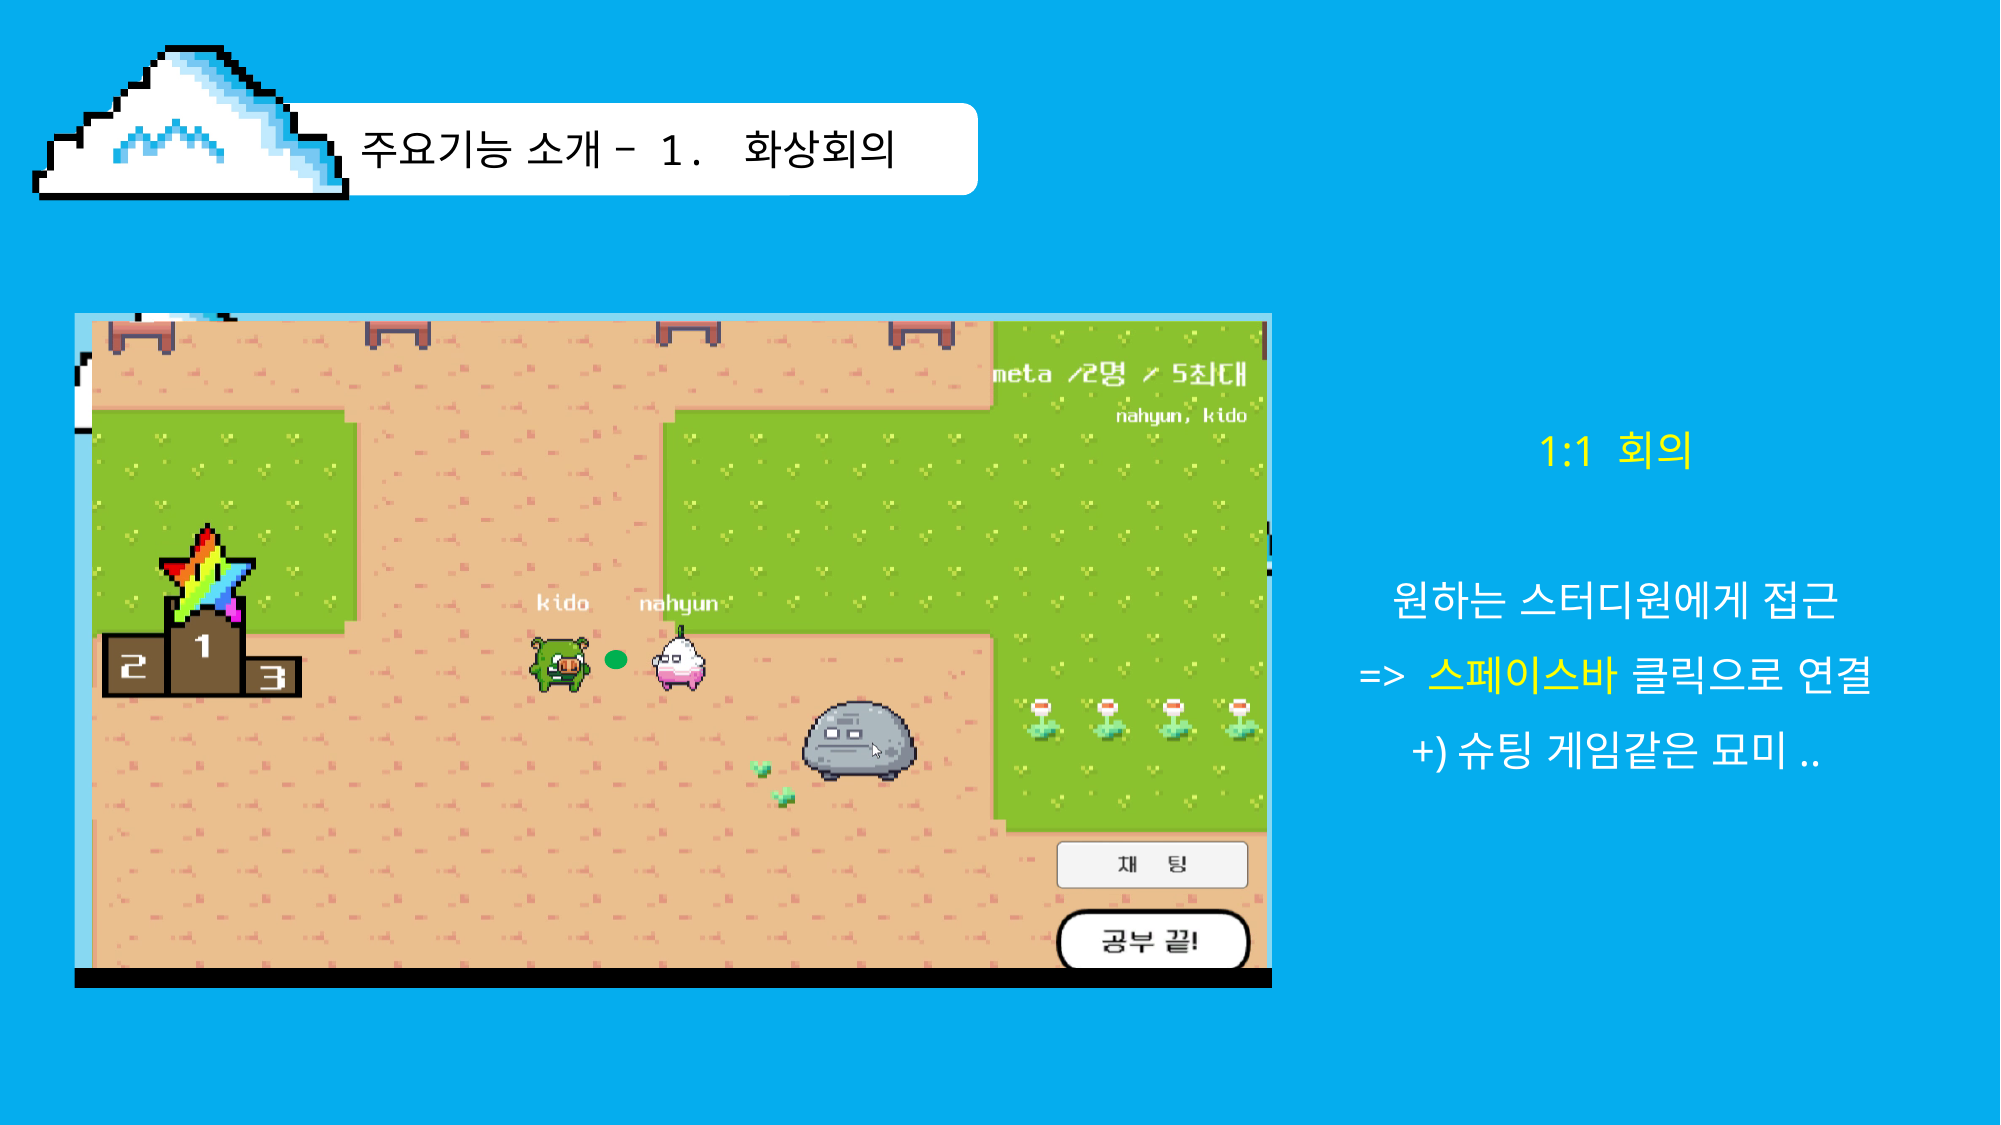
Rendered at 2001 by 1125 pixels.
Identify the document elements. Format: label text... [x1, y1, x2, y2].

text_box 주요기능 소개 – 1. 화상회의 [369, 116, 1030, 182]
picture [75, 314, 1271, 987]
text_box [369, 182, 979, 197]
picture [34, 46, 369, 199]
text_box [369, 102, 979, 116]
text_box 1:1 회의 원하는 스터디원에게 접근 => 스페이스바 클릭으로 연결 +)슈팅 게임같은 묘미.. [1293, 392, 1939, 783]
